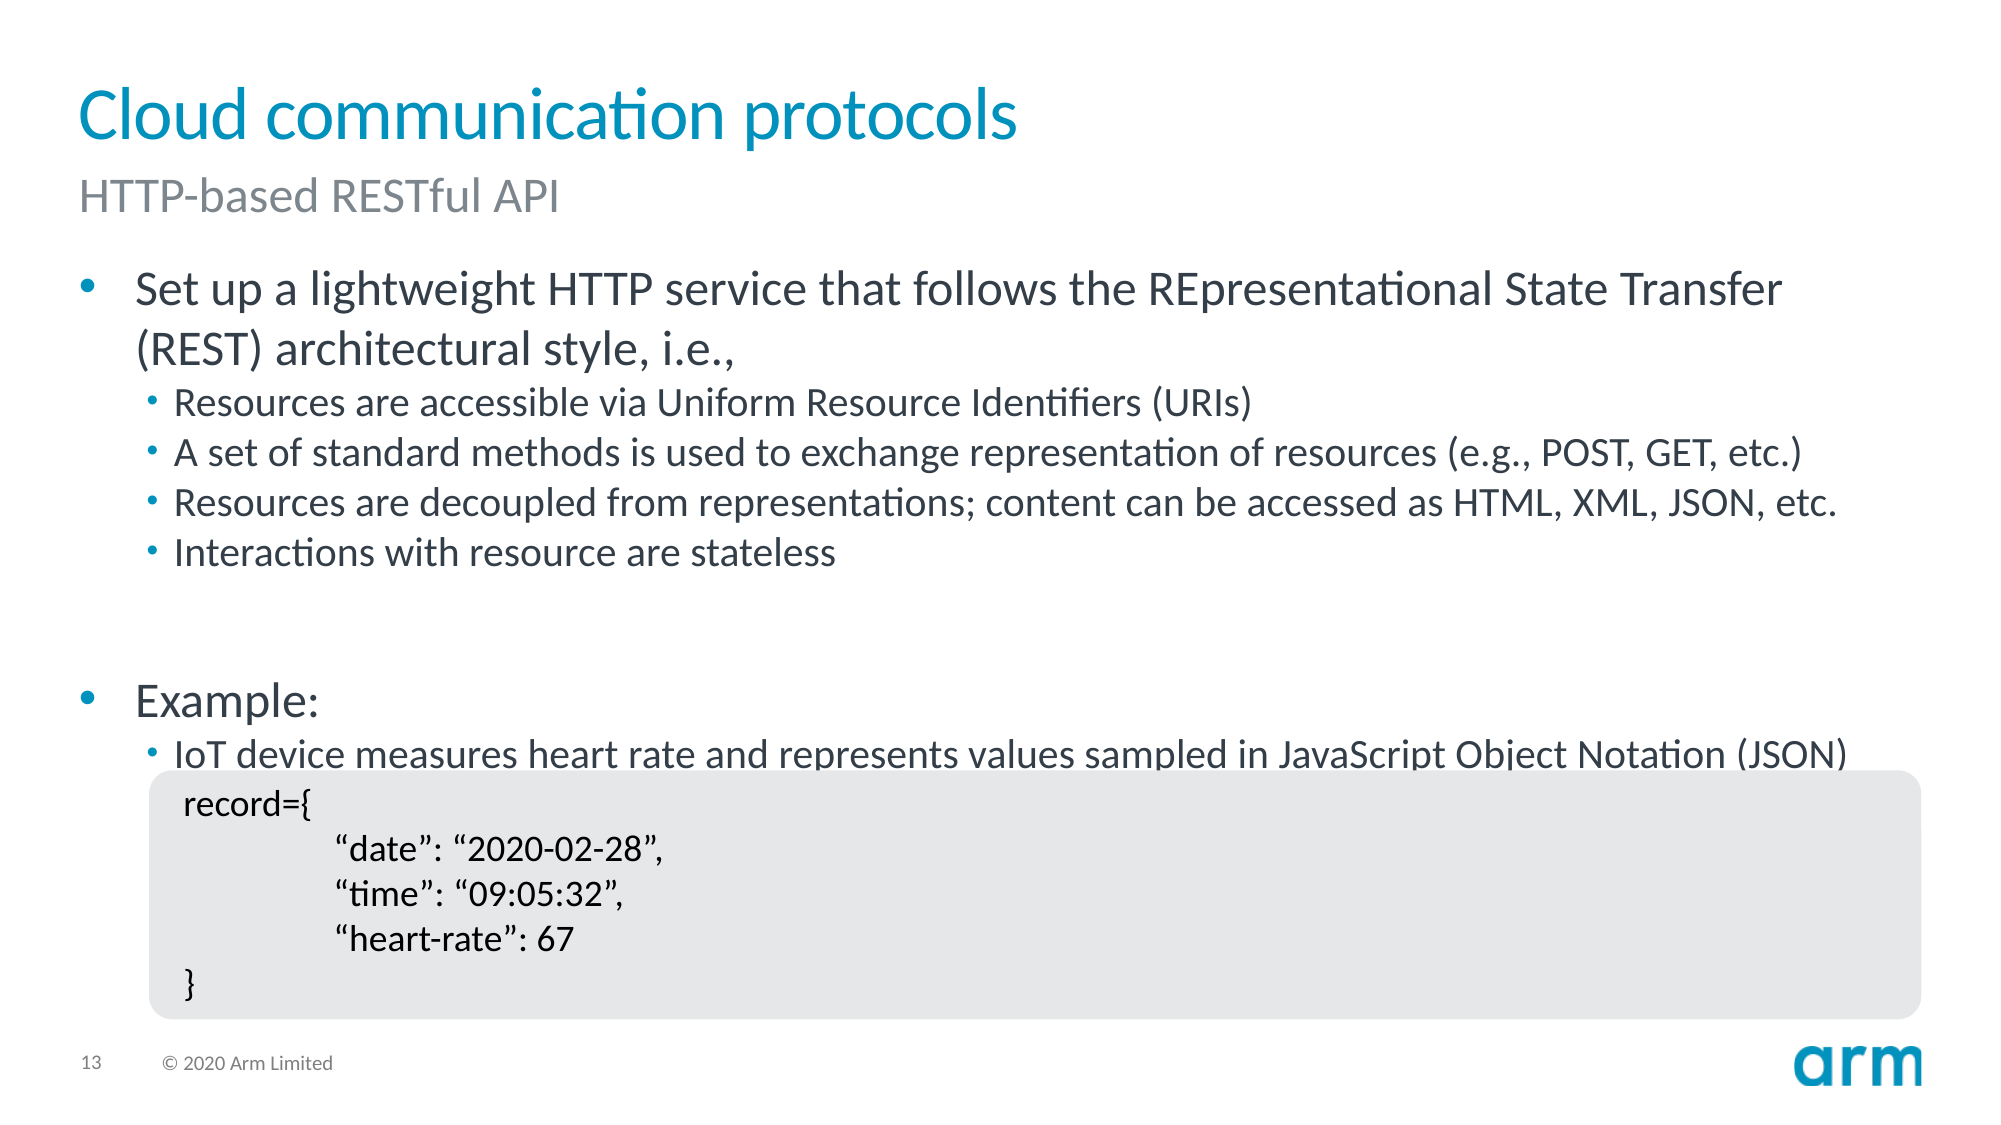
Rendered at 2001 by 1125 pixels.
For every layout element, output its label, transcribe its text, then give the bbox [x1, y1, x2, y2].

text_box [149, 770, 1922, 1047]
title Cloud communication protocols [78, 78, 1922, 162]
list HTTP-based RESTful API [78, 162, 1922, 220]
list Set up a lightweight HTTP service that follows the REpresentational State Transfer (REST) architectural style, i.e., Resources are accessible via Uniform Resource Identifiers (URIs) A set of standard methods is used to exchange representation of resources (e.g., POST, GET, etc.) Resources are decoupled from representations; content can be accessed as HTML, XML, JSON, etc. Interactions with resource are stateless Example: IoT device measures heart rate and represents values sampled in JavaScript Object Notation (JSON) [78, 254, 1922, 926]
